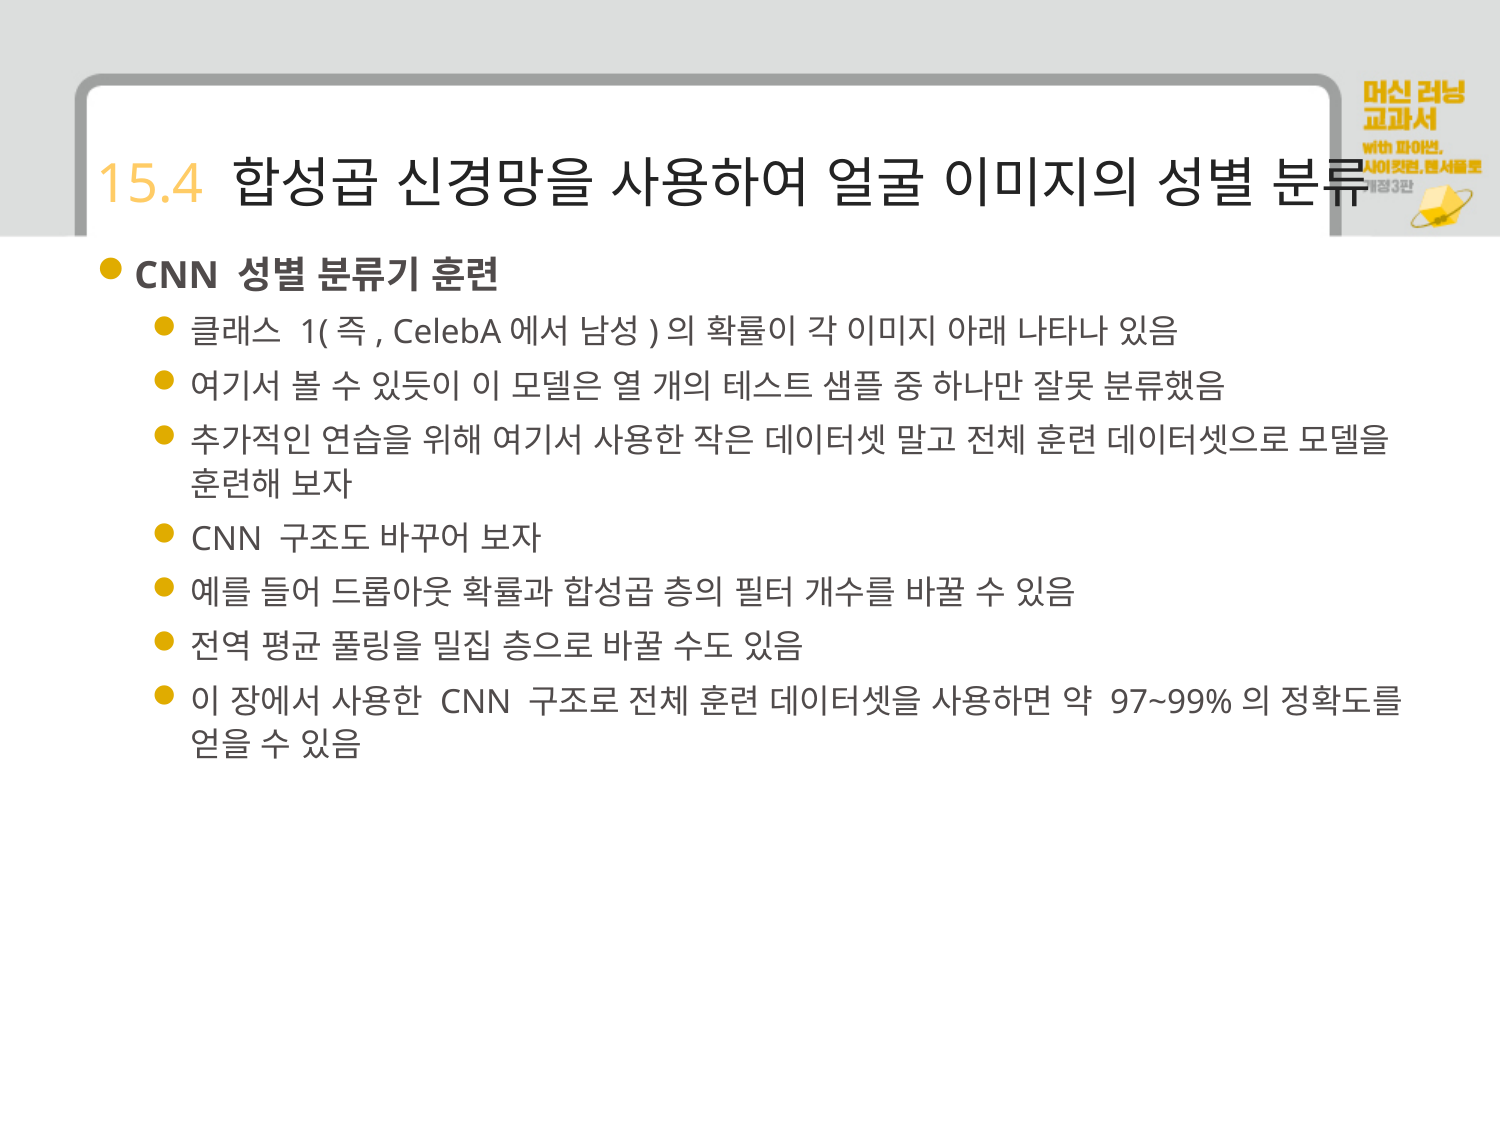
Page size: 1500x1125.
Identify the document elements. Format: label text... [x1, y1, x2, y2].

list CNN 성별 분류기 훈련 클래스 1(즉, CelebA에서 남성)의 확률이 각 이미지 아래 나타나 있음 여기서 볼 수 있듯이 이 모델은 열 개의 테스트 샘플 중 하나만 잘못 분류했음 추가적인 연습을 위해 여기서 사용한 작은 데이터셋 말고 전체 훈련 데이터셋으로 모델을 훈련해 보자 CNN 구조도 바꾸어 보자 예를 들어 드롭아웃 확률과 합성곱 층의 필터 개수를 바꿀 수 있음 전역 평균 풀링을 밀집 층으로 바꿀 수도 있음 이 장에서 사용한 CNN 구조로 전체 훈련 데이터셋을 사용하면 약 97~99%의 정확도를 얻을 수 있음 [81, 239, 1440, 1054]
picture [0, 0, 1500, 1125]
title 15.4 합성곱 신경망을 사용하여 얼굴 이미지의 성별 분류 [81, 90, 1412, 222]
